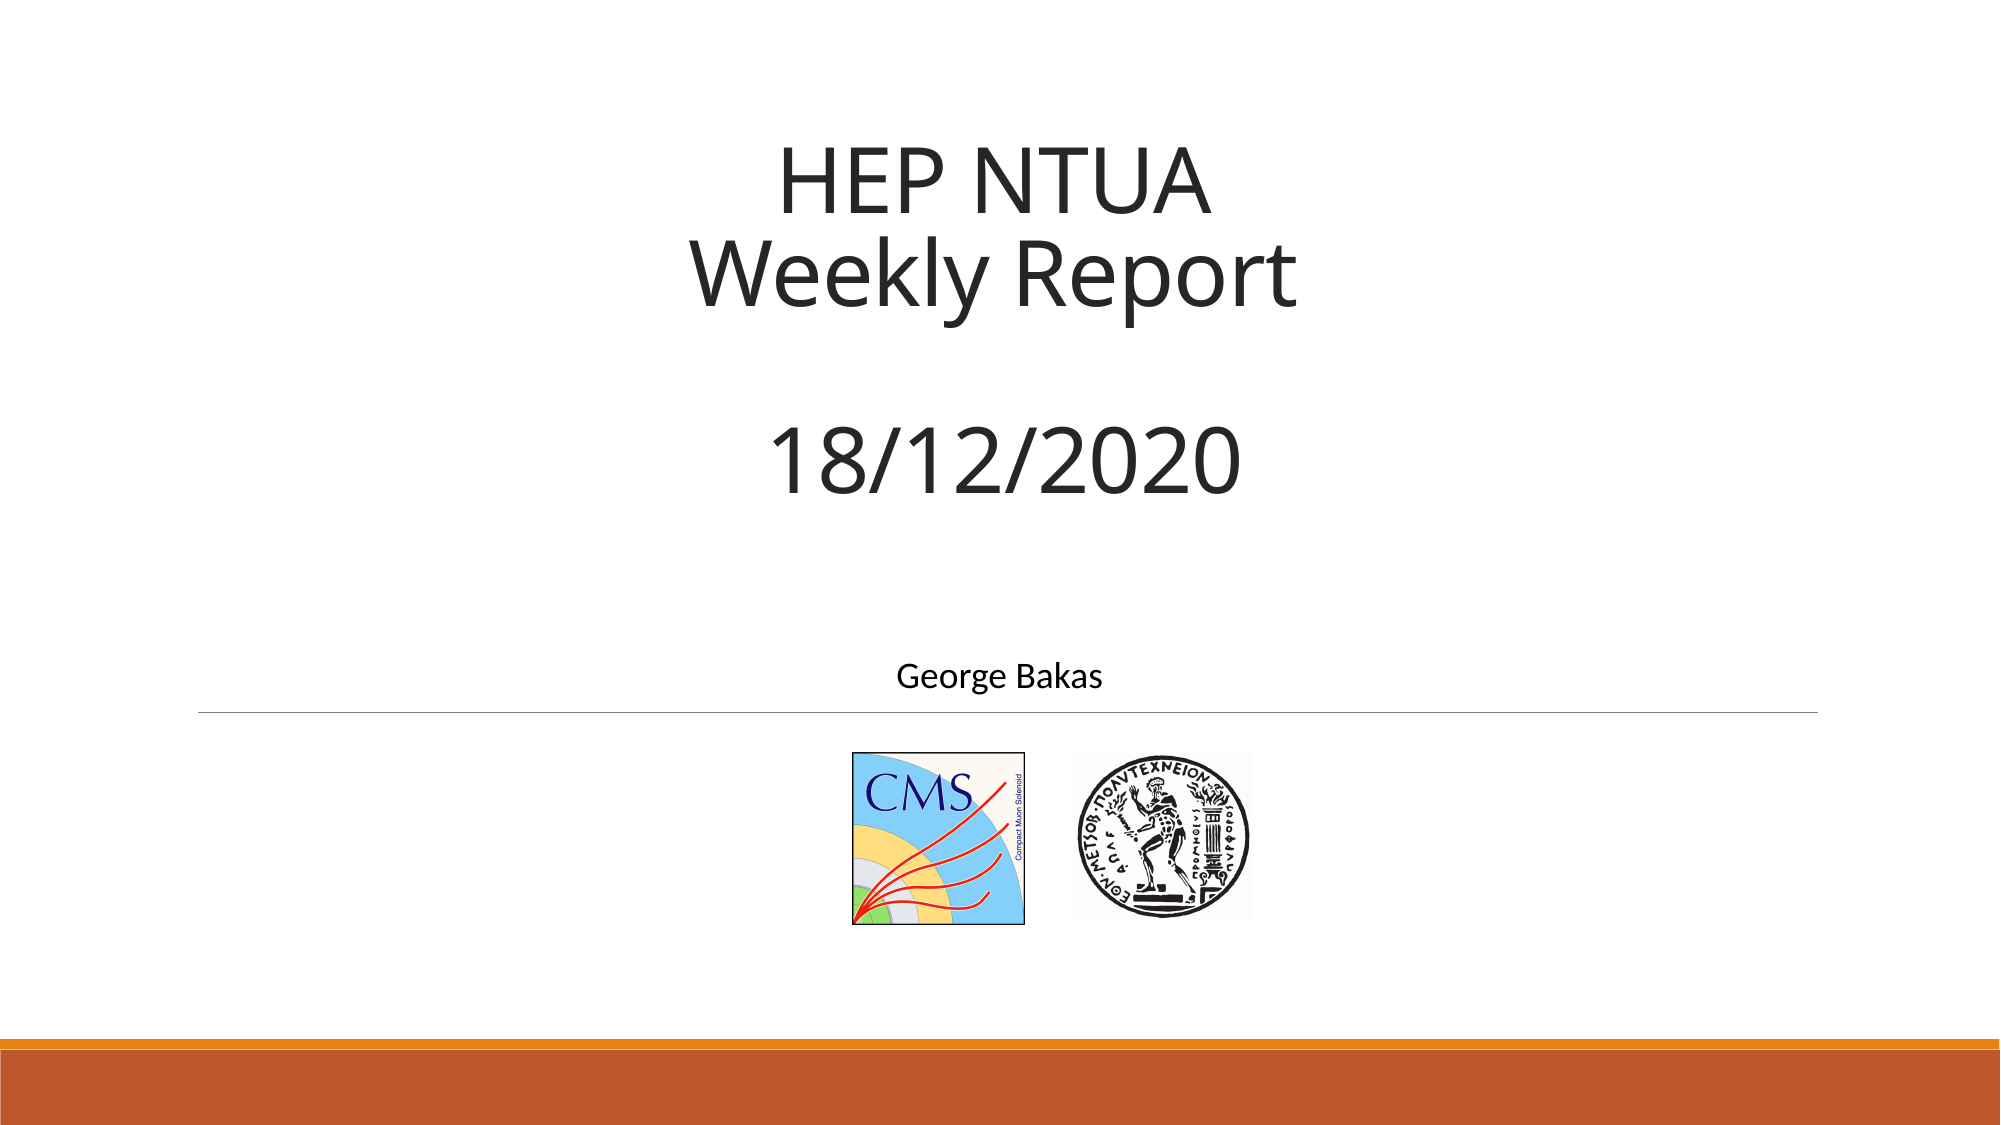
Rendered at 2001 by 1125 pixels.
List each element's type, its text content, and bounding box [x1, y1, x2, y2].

picture [1072, 752, 1252, 921]
title HEP NTUA Weekly Report 18/12/2020 [180, 37, 1830, 533]
picture [851, 752, 1025, 926]
text_box George Bakas [186, 643, 1814, 704]
